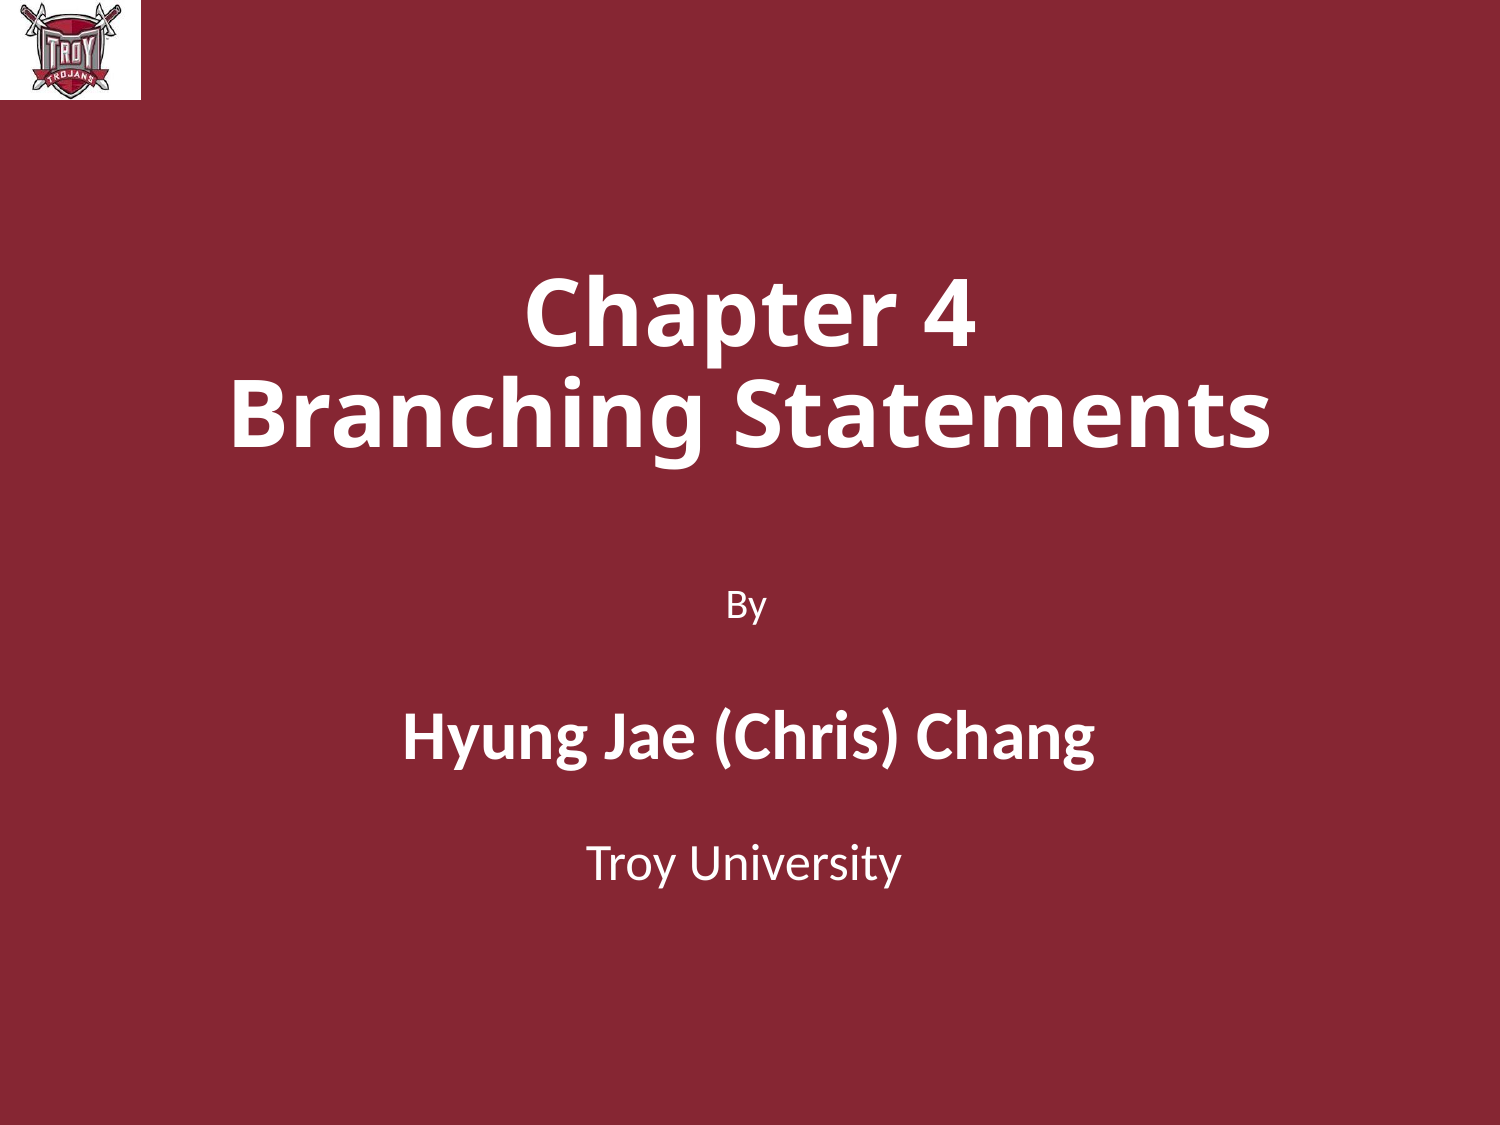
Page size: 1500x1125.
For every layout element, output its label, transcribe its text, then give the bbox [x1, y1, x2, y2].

picture [0, 0, 141, 100]
subtitle By Hyung Jae (Chris) Chang Troy University [225, 575, 1275, 900]
title Chapter 4 Branching Statements [112, 233, 1388, 475]
